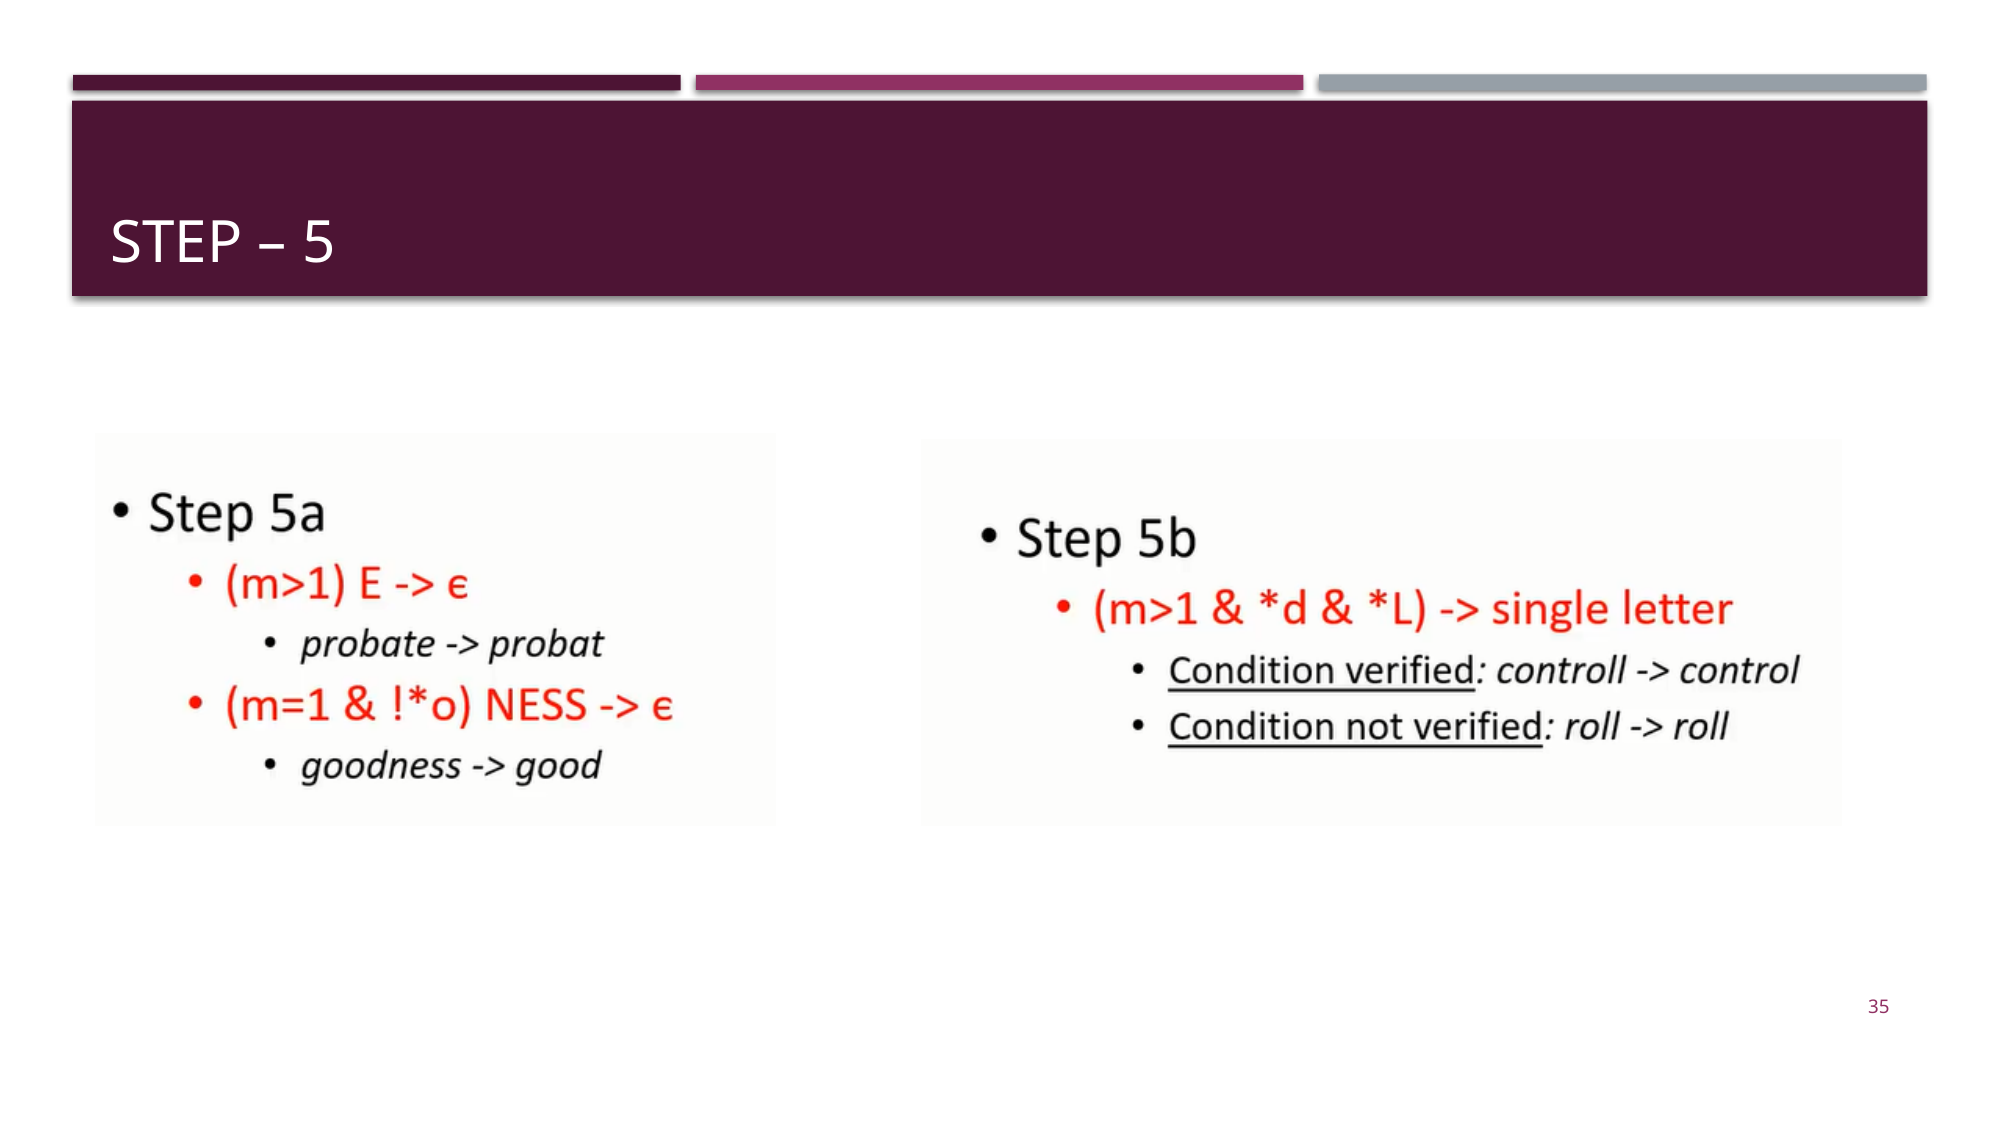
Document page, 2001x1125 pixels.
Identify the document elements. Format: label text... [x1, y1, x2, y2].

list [94, 432, 776, 826]
title STEP – 5 [95, 115, 1905, 282]
slide_number 35 [1732, 977, 1905, 1037]
picture [921, 438, 1843, 826]
